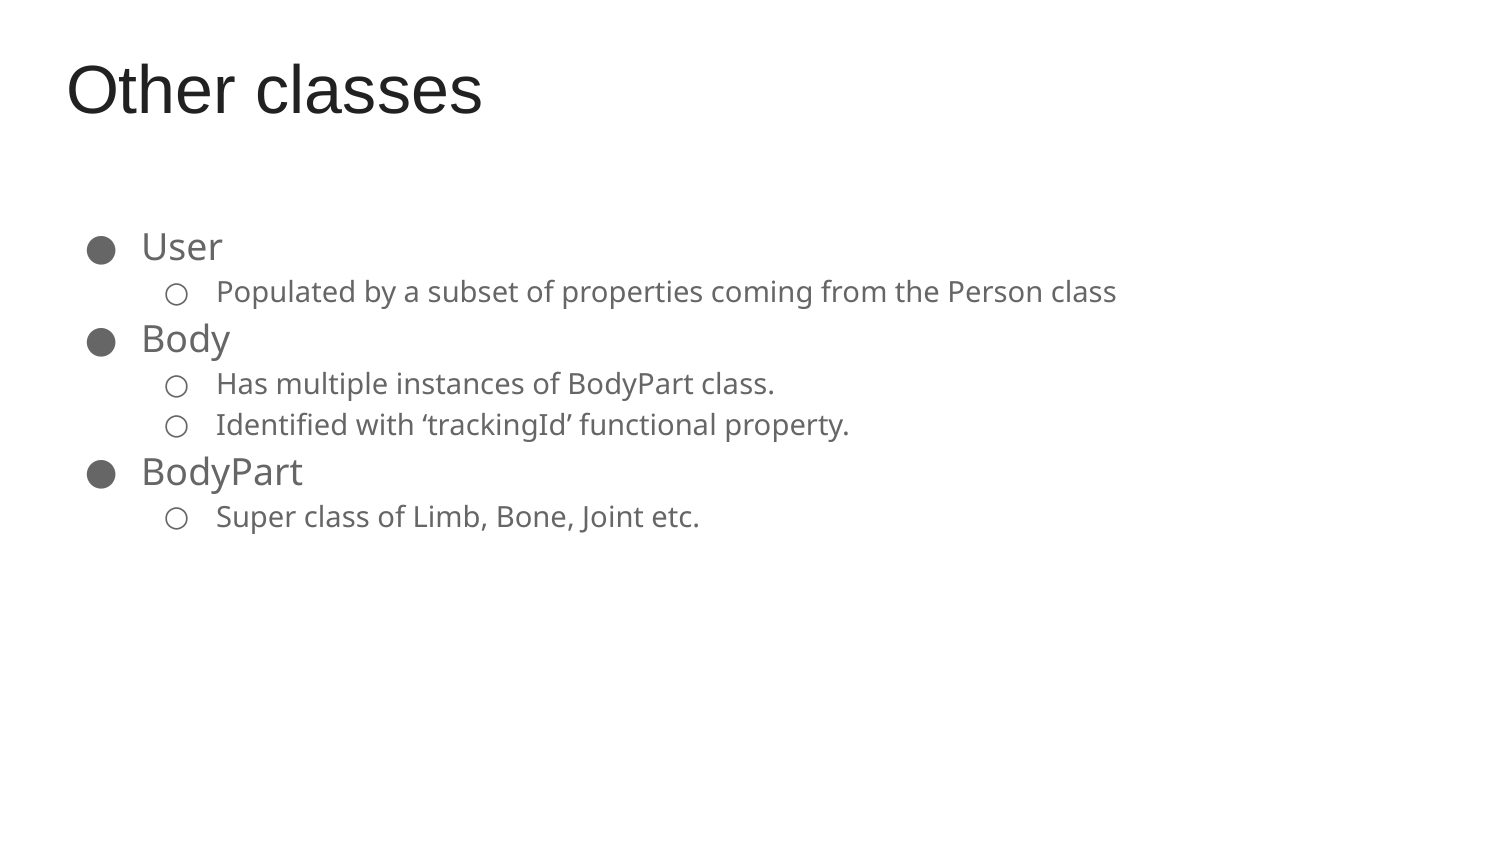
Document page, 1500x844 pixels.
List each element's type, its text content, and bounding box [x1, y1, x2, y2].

list User Populated by a subset of properties coming from the Person class Body Has multiple instances of BodyPart class. Identified with ‘trackingId’ functional property. BodyPart Super class of Limb, Bone, Joint etc. [51, 201, 1449, 750]
title Other classes [51, 30, 1449, 143]
